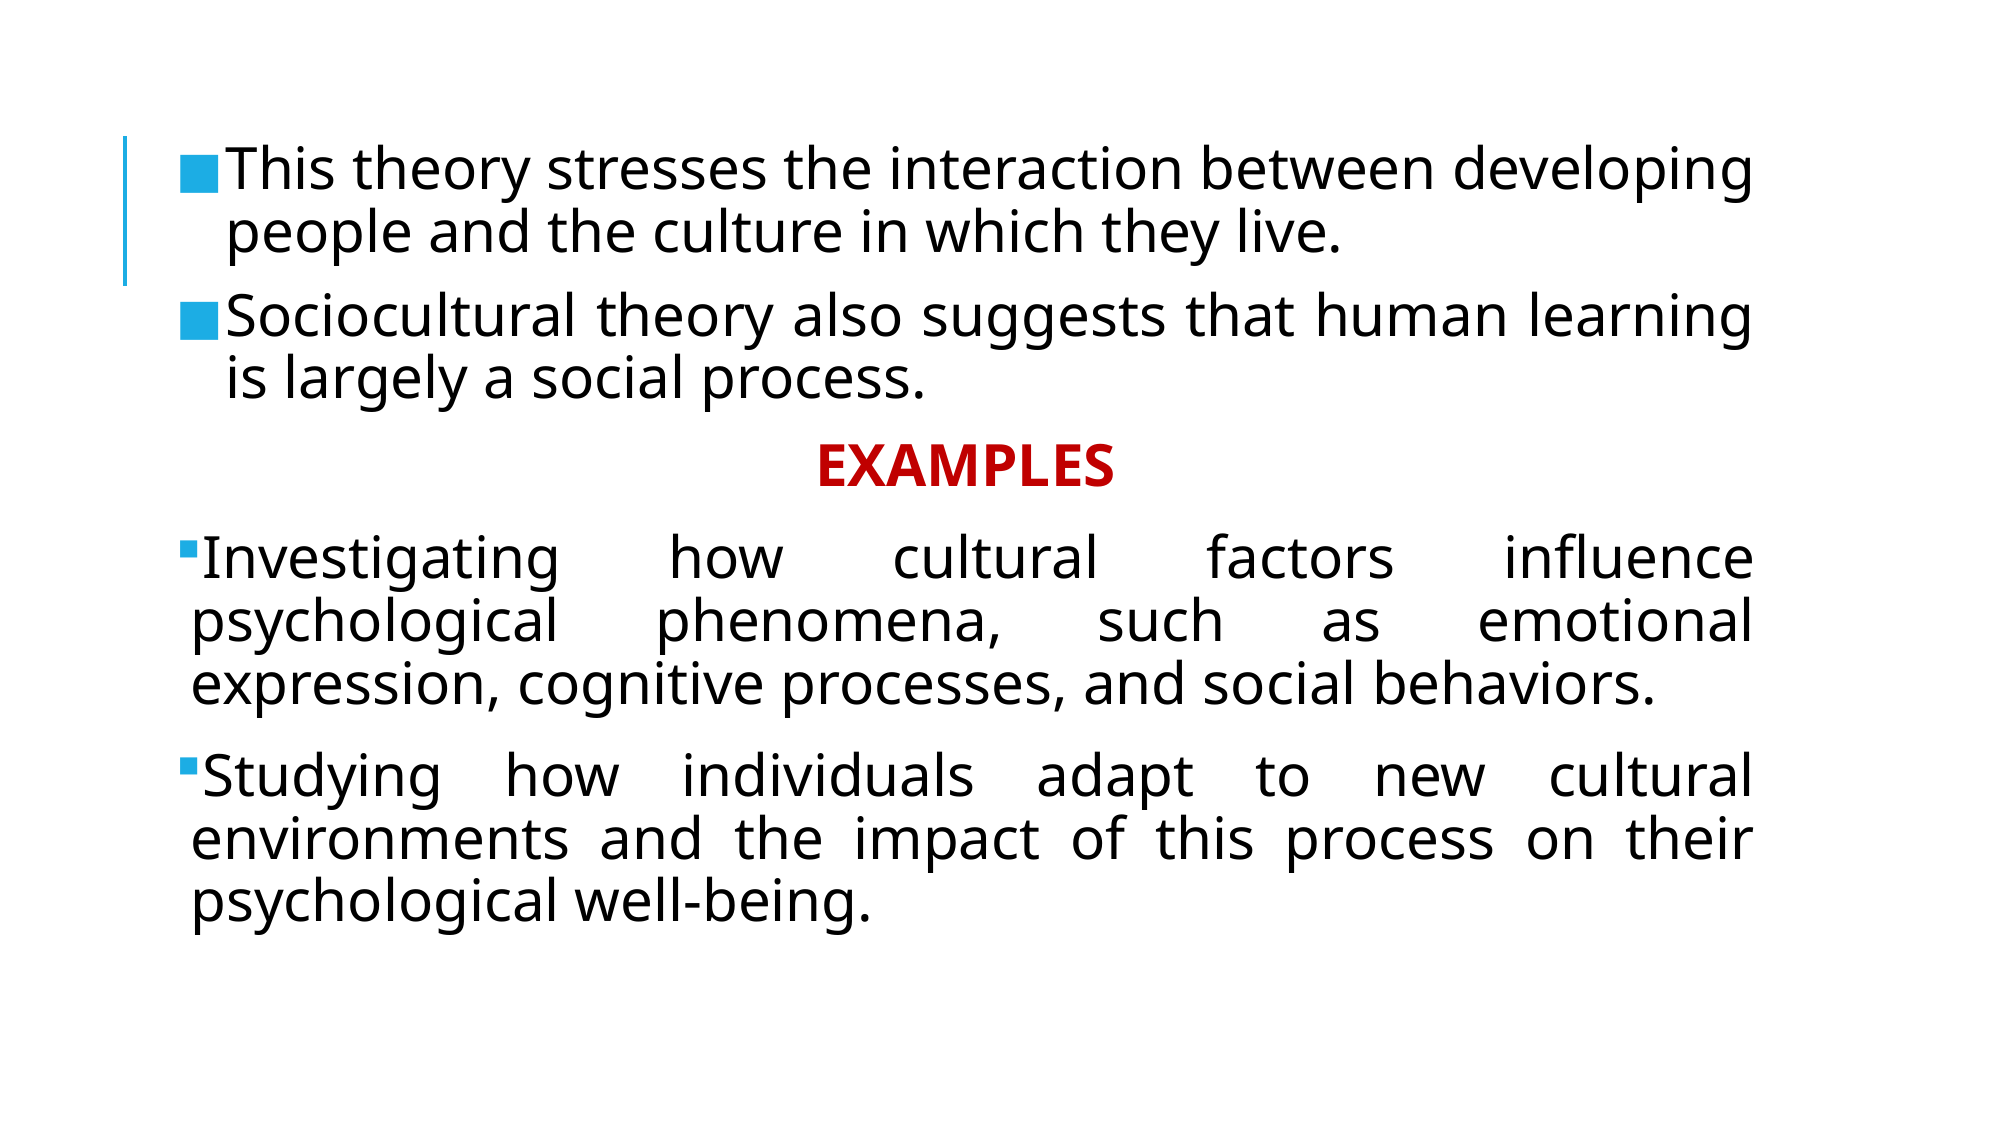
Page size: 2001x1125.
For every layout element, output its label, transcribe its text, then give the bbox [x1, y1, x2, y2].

list This theory stresses the interaction between developing people and the culture in which they live. Sociocultural theory also suggests that human learning is largely a social process. EXAMPLES Investigating how cultural factors influence psychological phenomena, such as emotional expression, cognitive processes, and social behaviors. Studying how individuals adapt to new cultural environments and the impact of this process on their psychological well-being. [168, 131, 1763, 1035]
